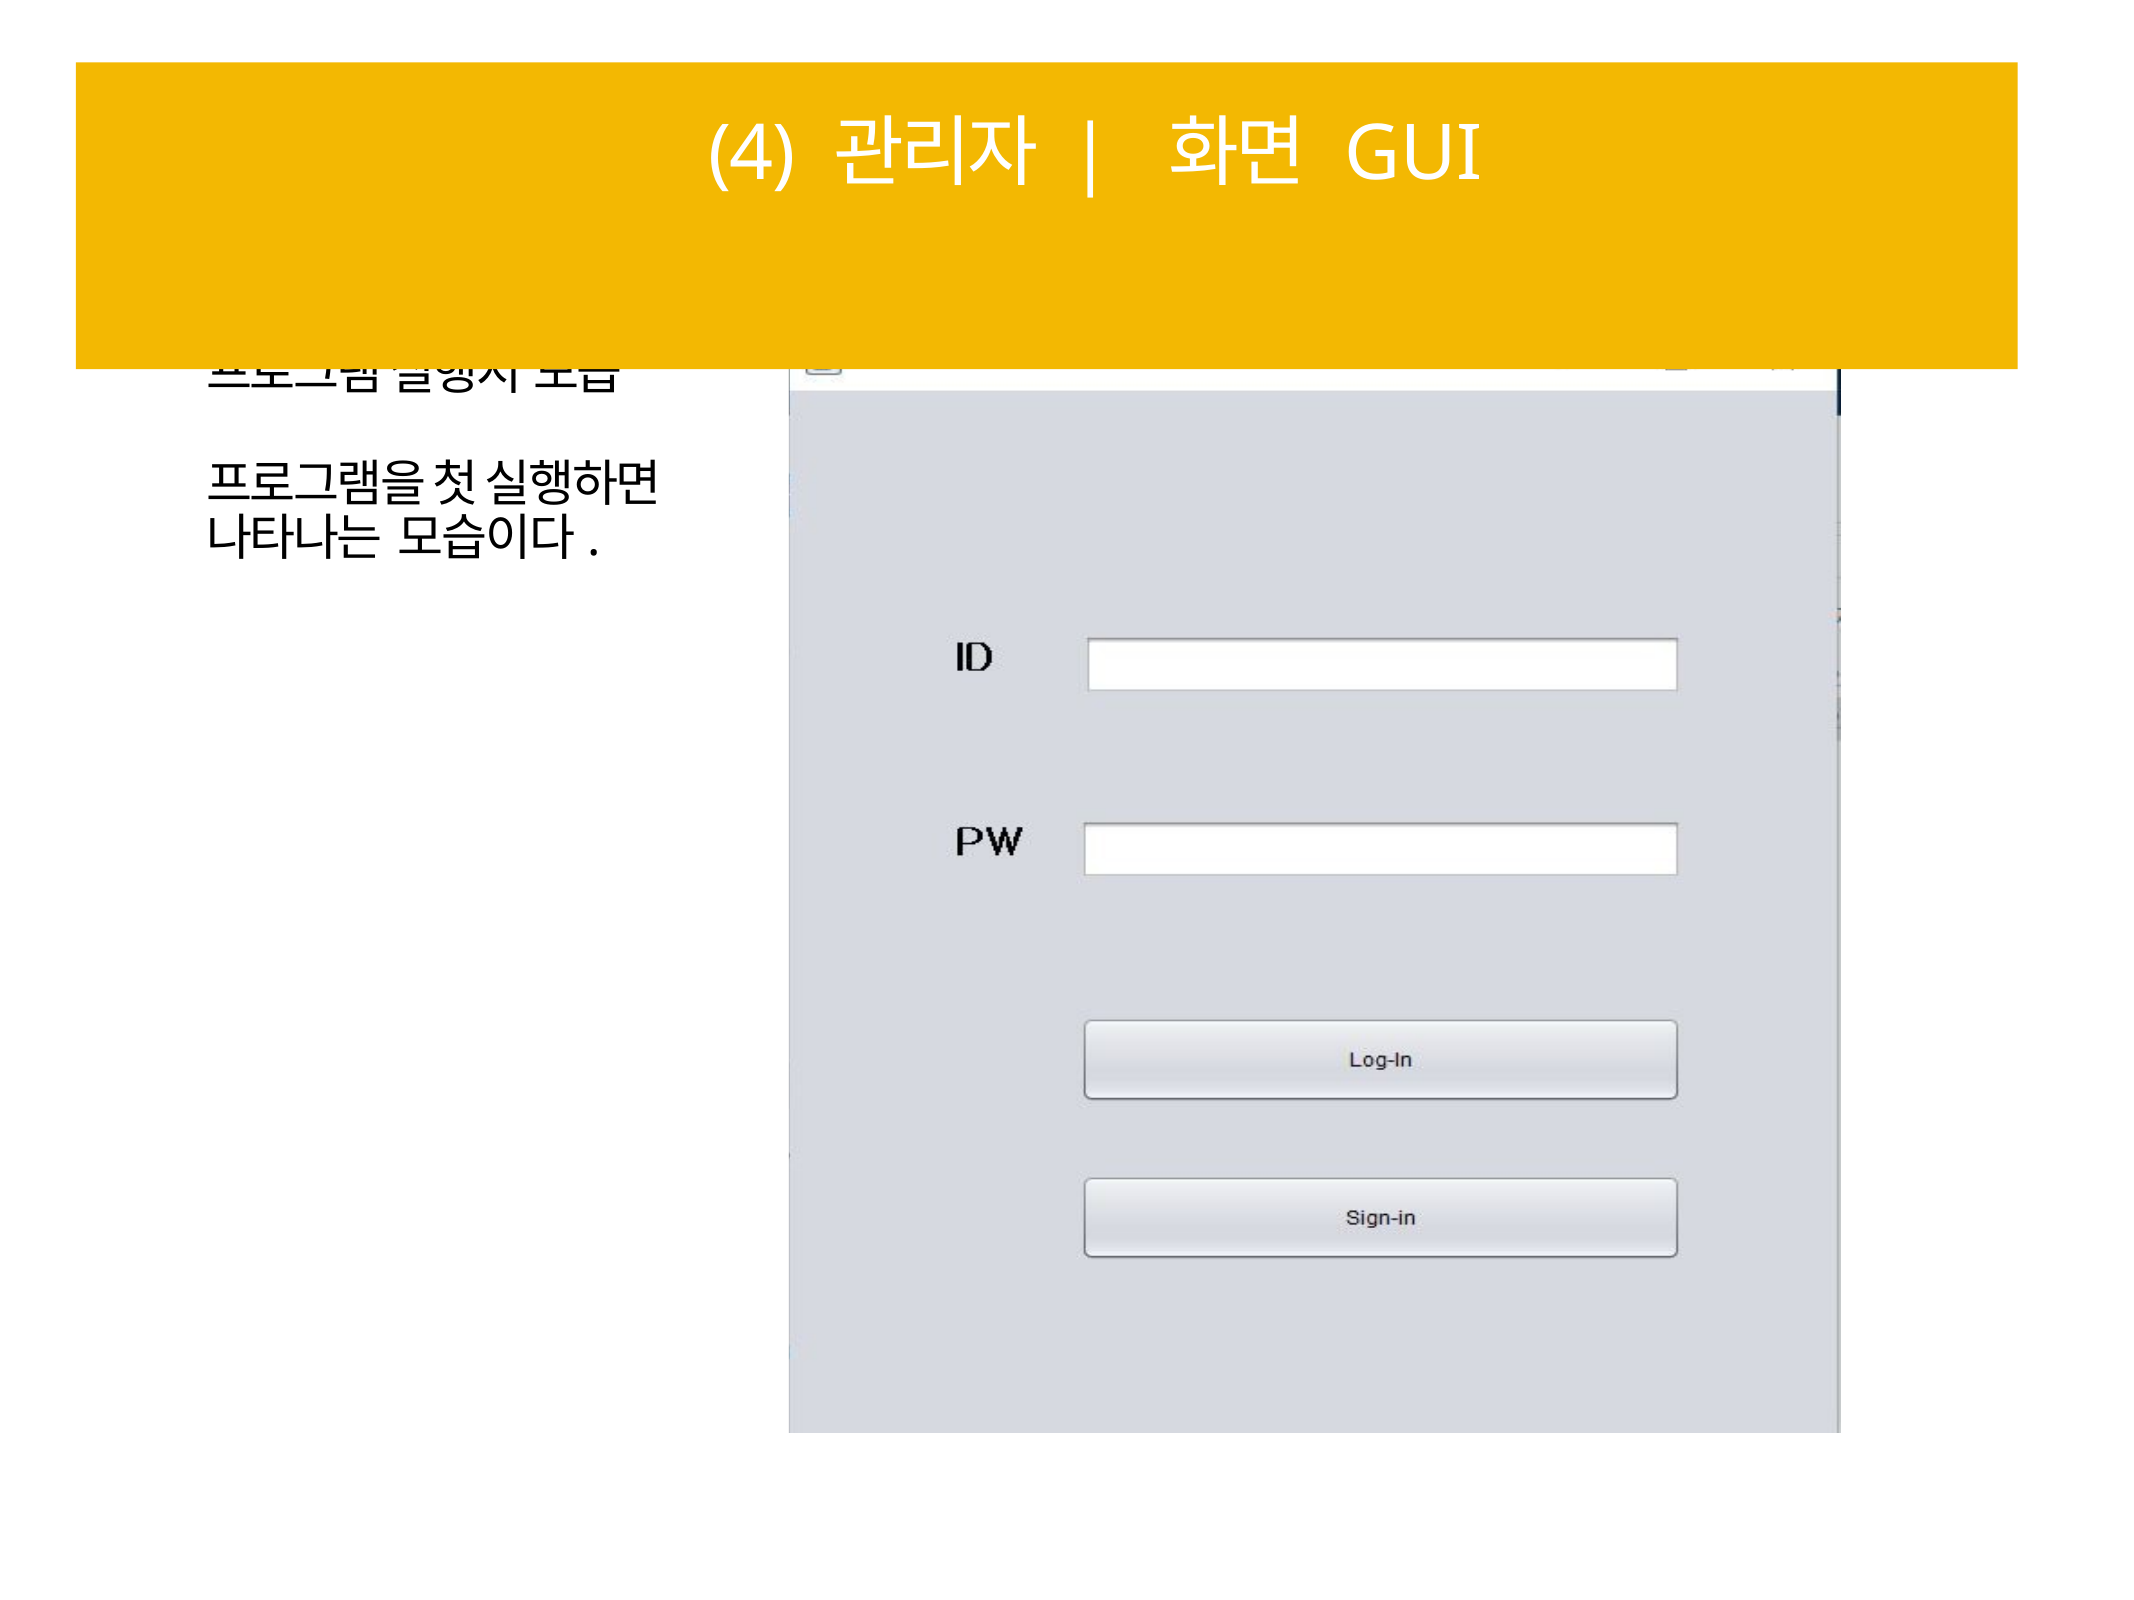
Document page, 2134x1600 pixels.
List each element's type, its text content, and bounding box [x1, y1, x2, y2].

title (4) 관리자 | 화면 GUI [75, 62, 2018, 370]
text_box [788, 370, 1841, 1433]
text_box 프로그램 실행시 모습 프로그램을 첫 실행하면 나타나는 모습이다. [204, 370, 674, 566]
